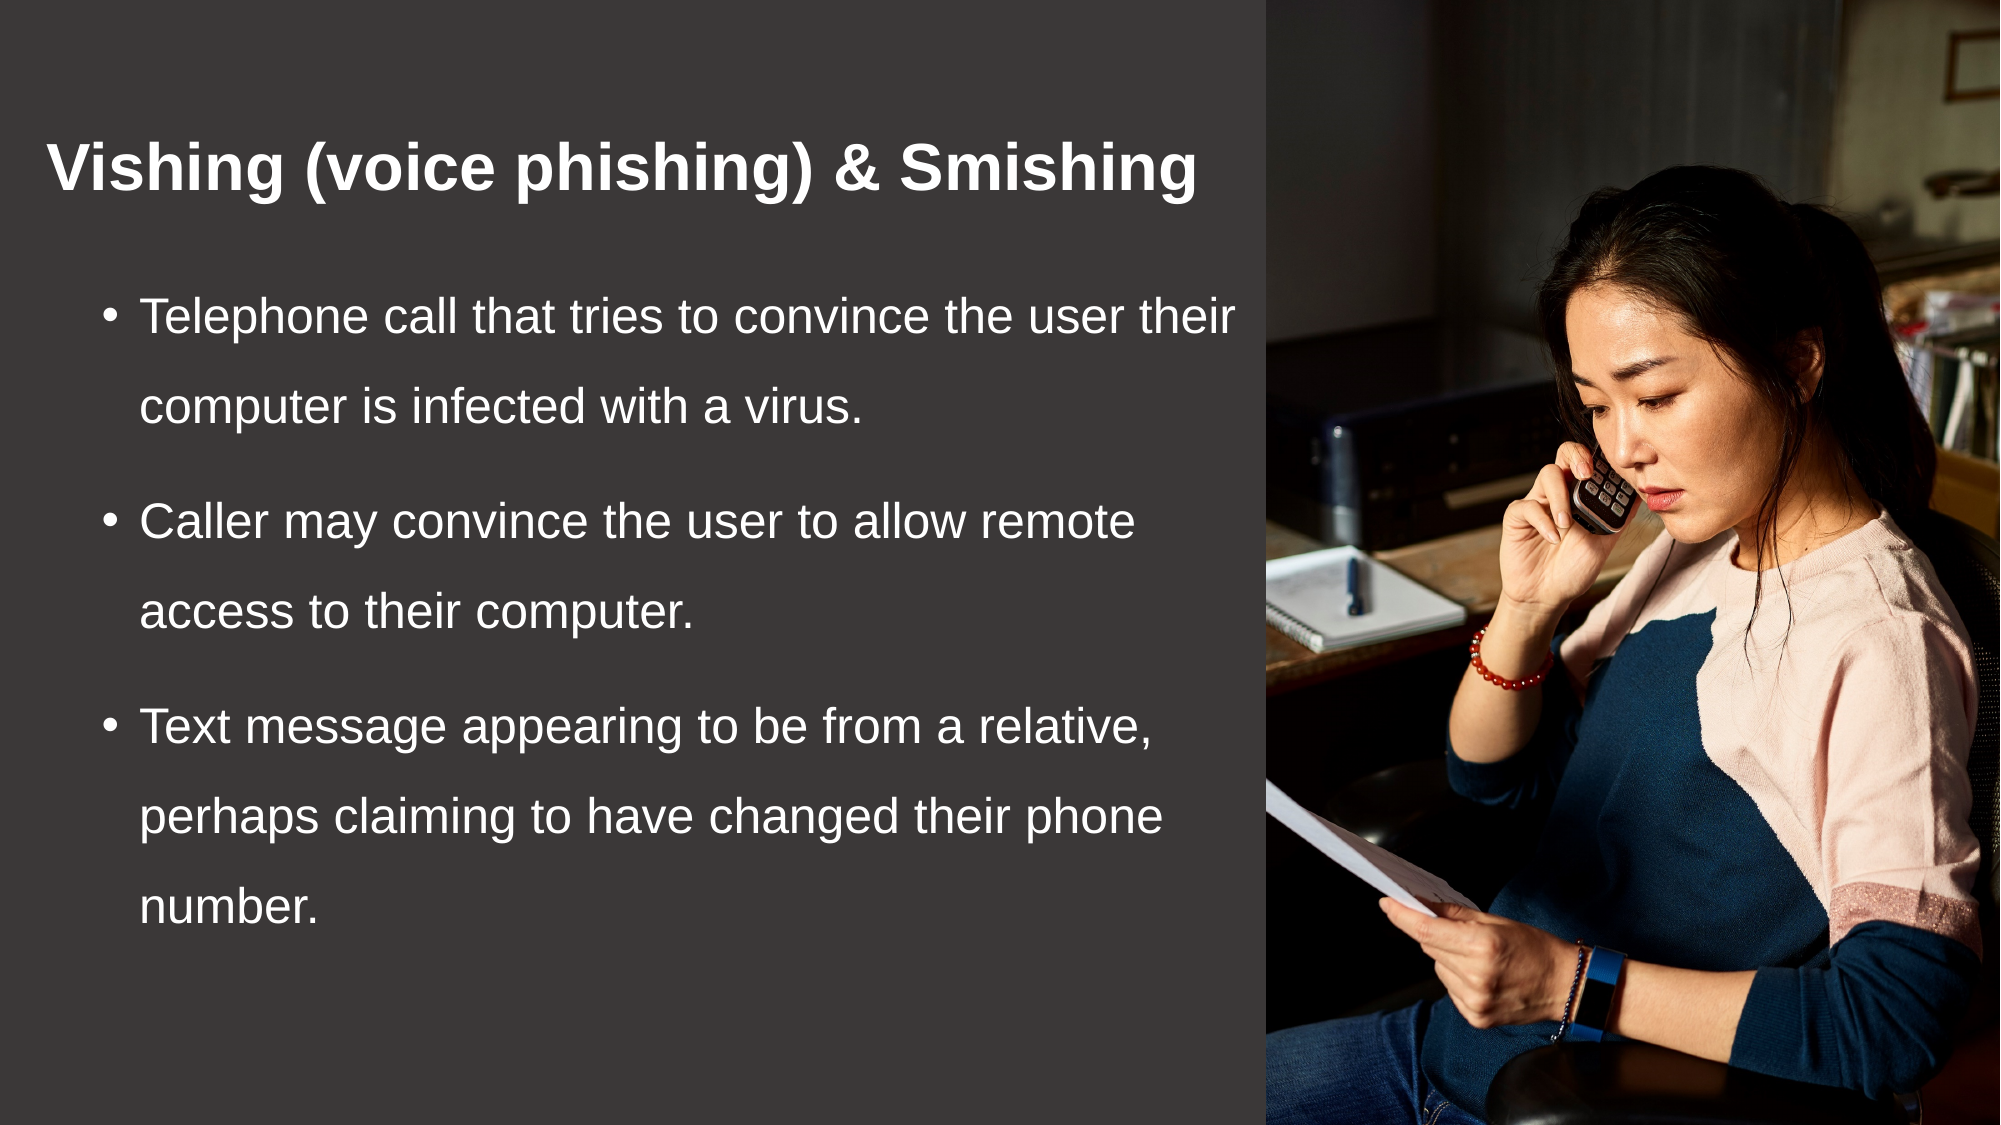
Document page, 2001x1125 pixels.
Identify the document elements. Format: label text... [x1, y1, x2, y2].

picture [1266, 0, 2000, 1125]
list Telephone call that tries to convince the user their computer is infected with a virus. Caller may convince the user to allow remote access to their computer. Text message appearing to be from a relative, perhaps claiming to have changed their phone number. [86, 246, 1266, 961]
title Vishing (voice phishing) & Smishing [31, 59, 1266, 278]
